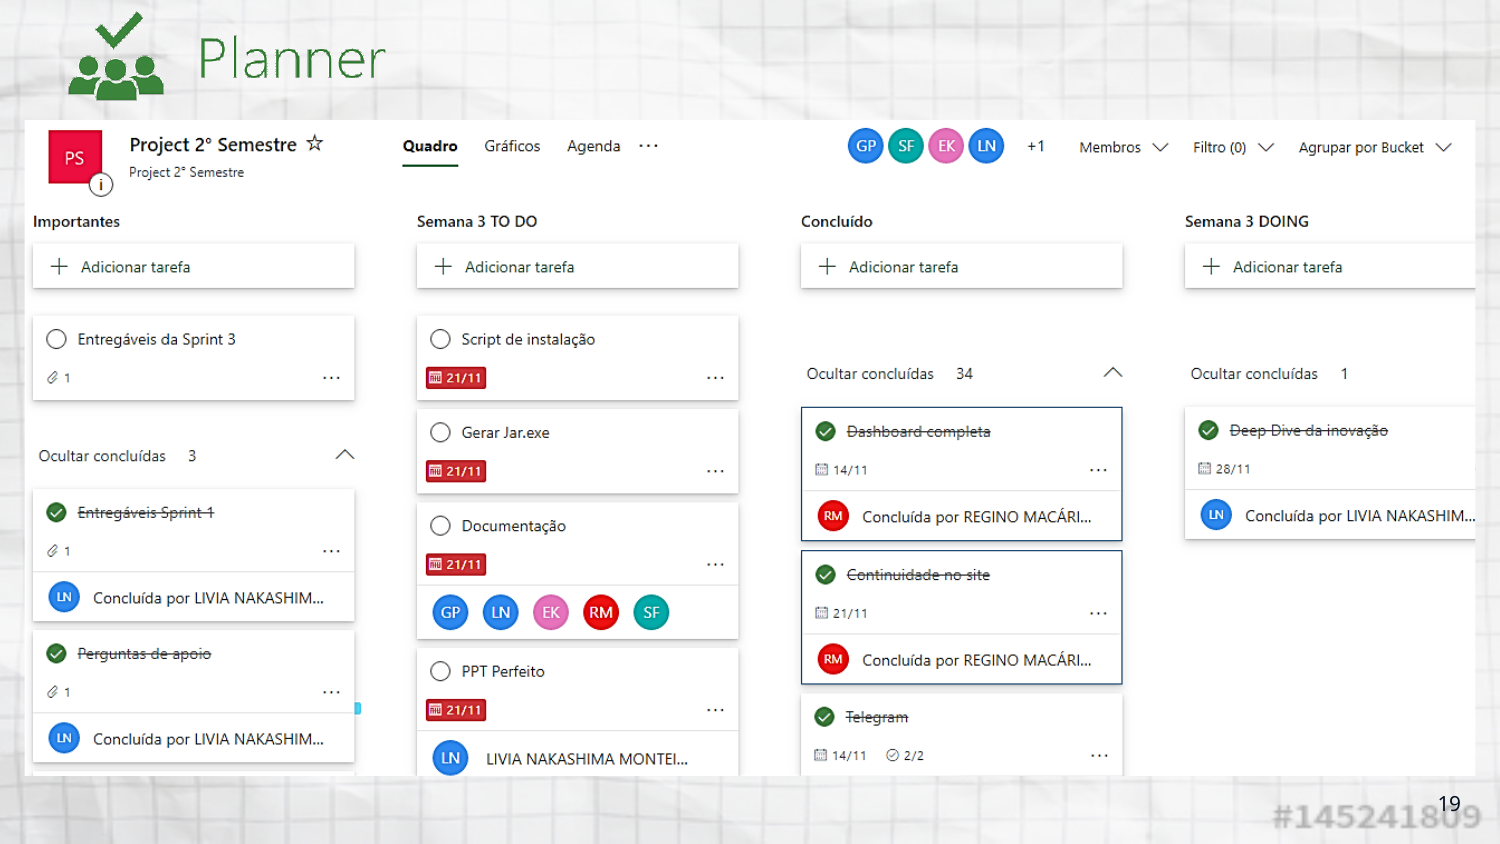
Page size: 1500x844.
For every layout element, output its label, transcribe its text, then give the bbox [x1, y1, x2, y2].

slide_number 19 [1421, 784, 1461, 820]
picture [0, 0, 1476, 777]
